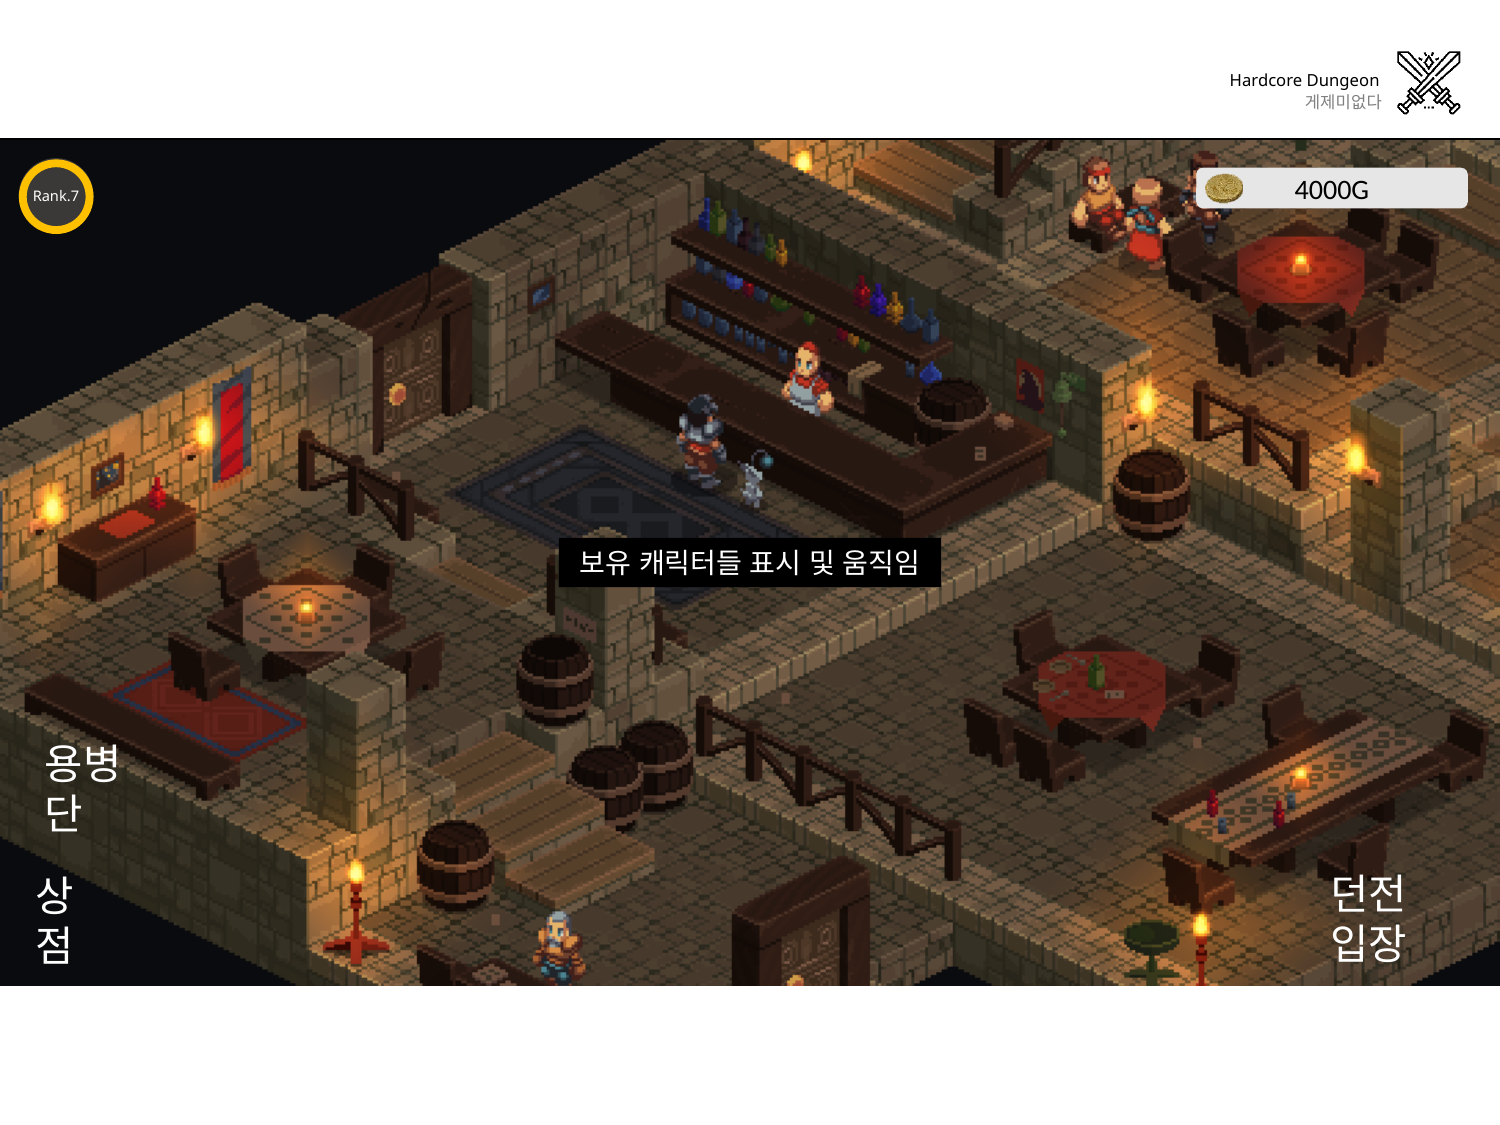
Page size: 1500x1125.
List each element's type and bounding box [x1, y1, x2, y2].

picture [1396, 50, 1461, 115]
picture [0, 140, 1500, 986]
